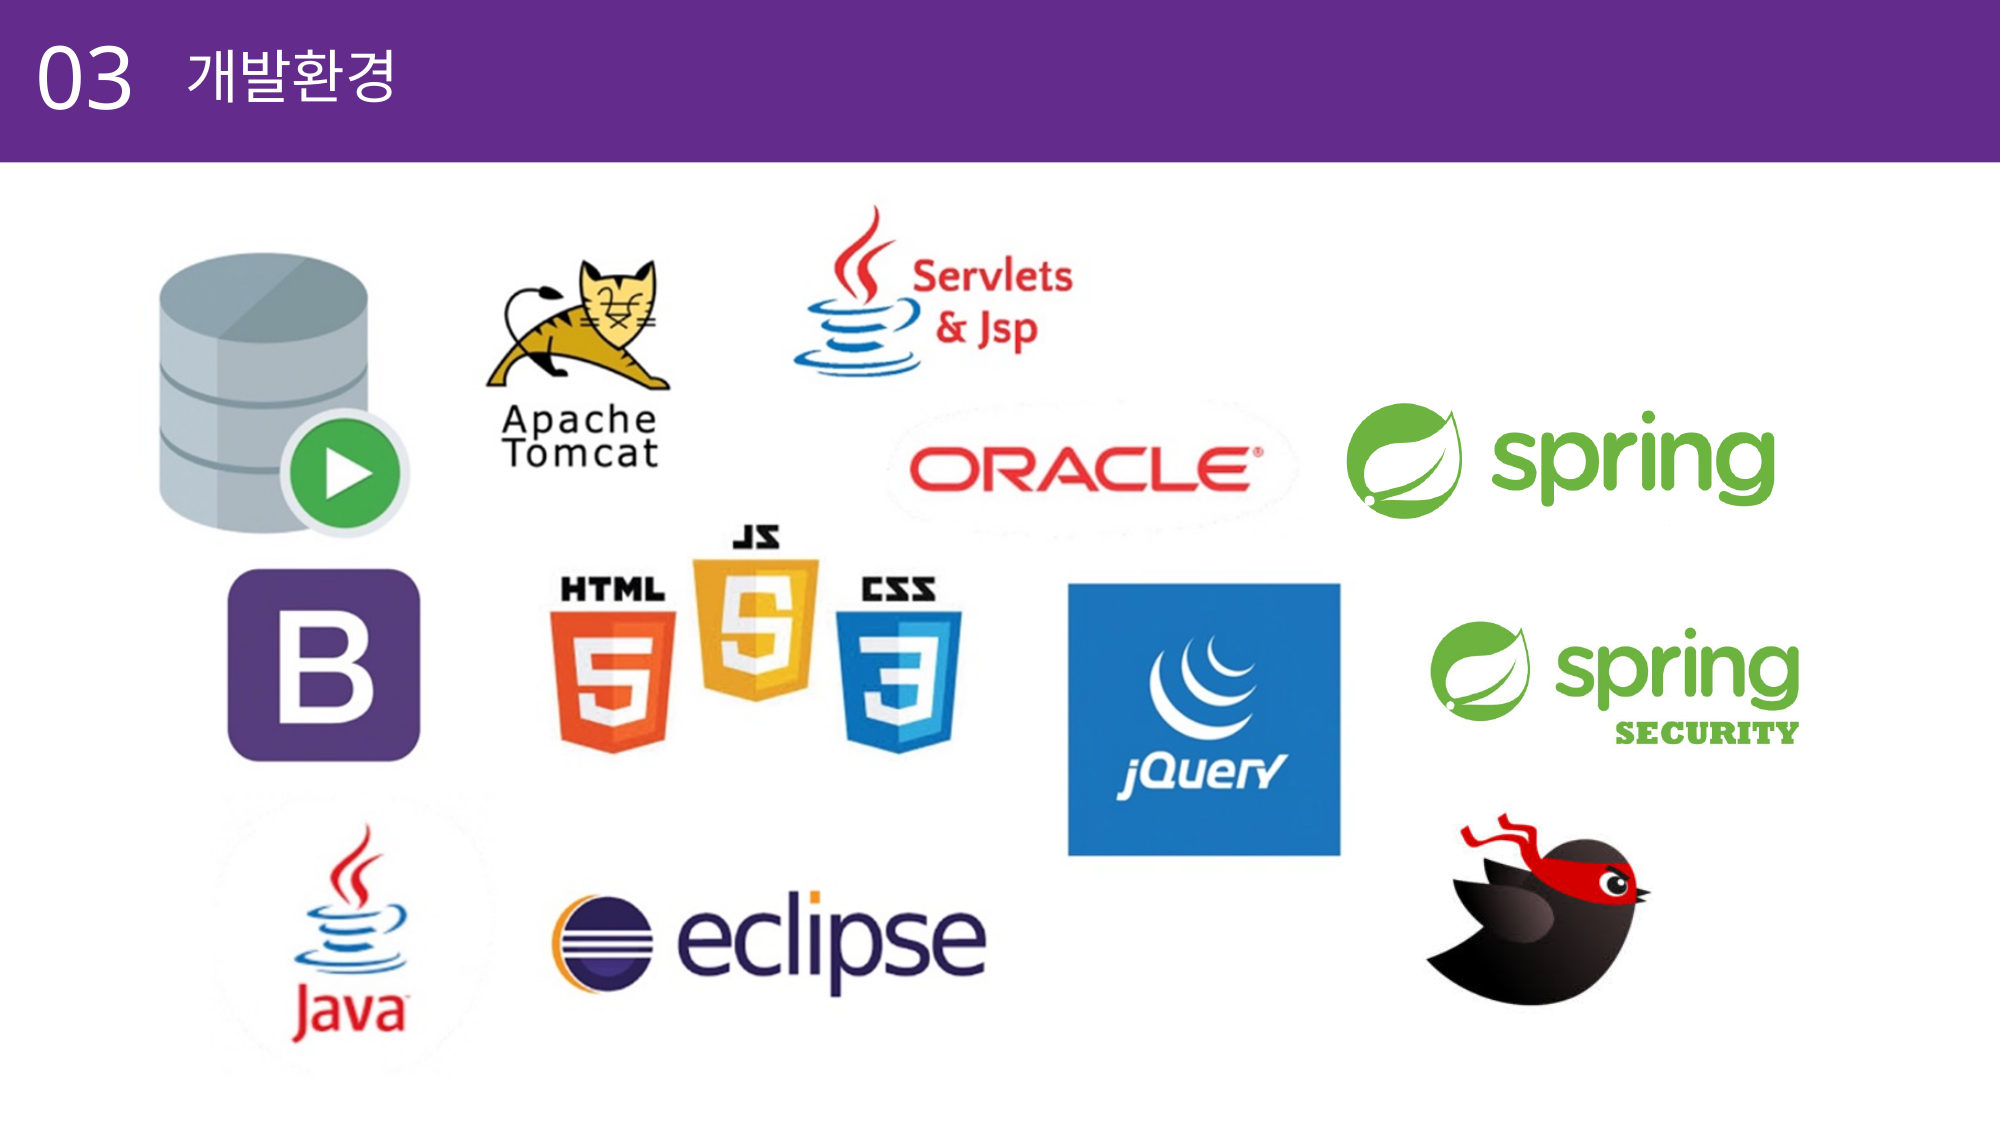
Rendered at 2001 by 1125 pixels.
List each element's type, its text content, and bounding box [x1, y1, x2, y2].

text_box 03 [20, 14, 151, 135]
text_box 개발환경 [170, 32, 414, 118]
picture [118, 185, 1849, 1093]
text_box [0, 0, 2000, 163]
